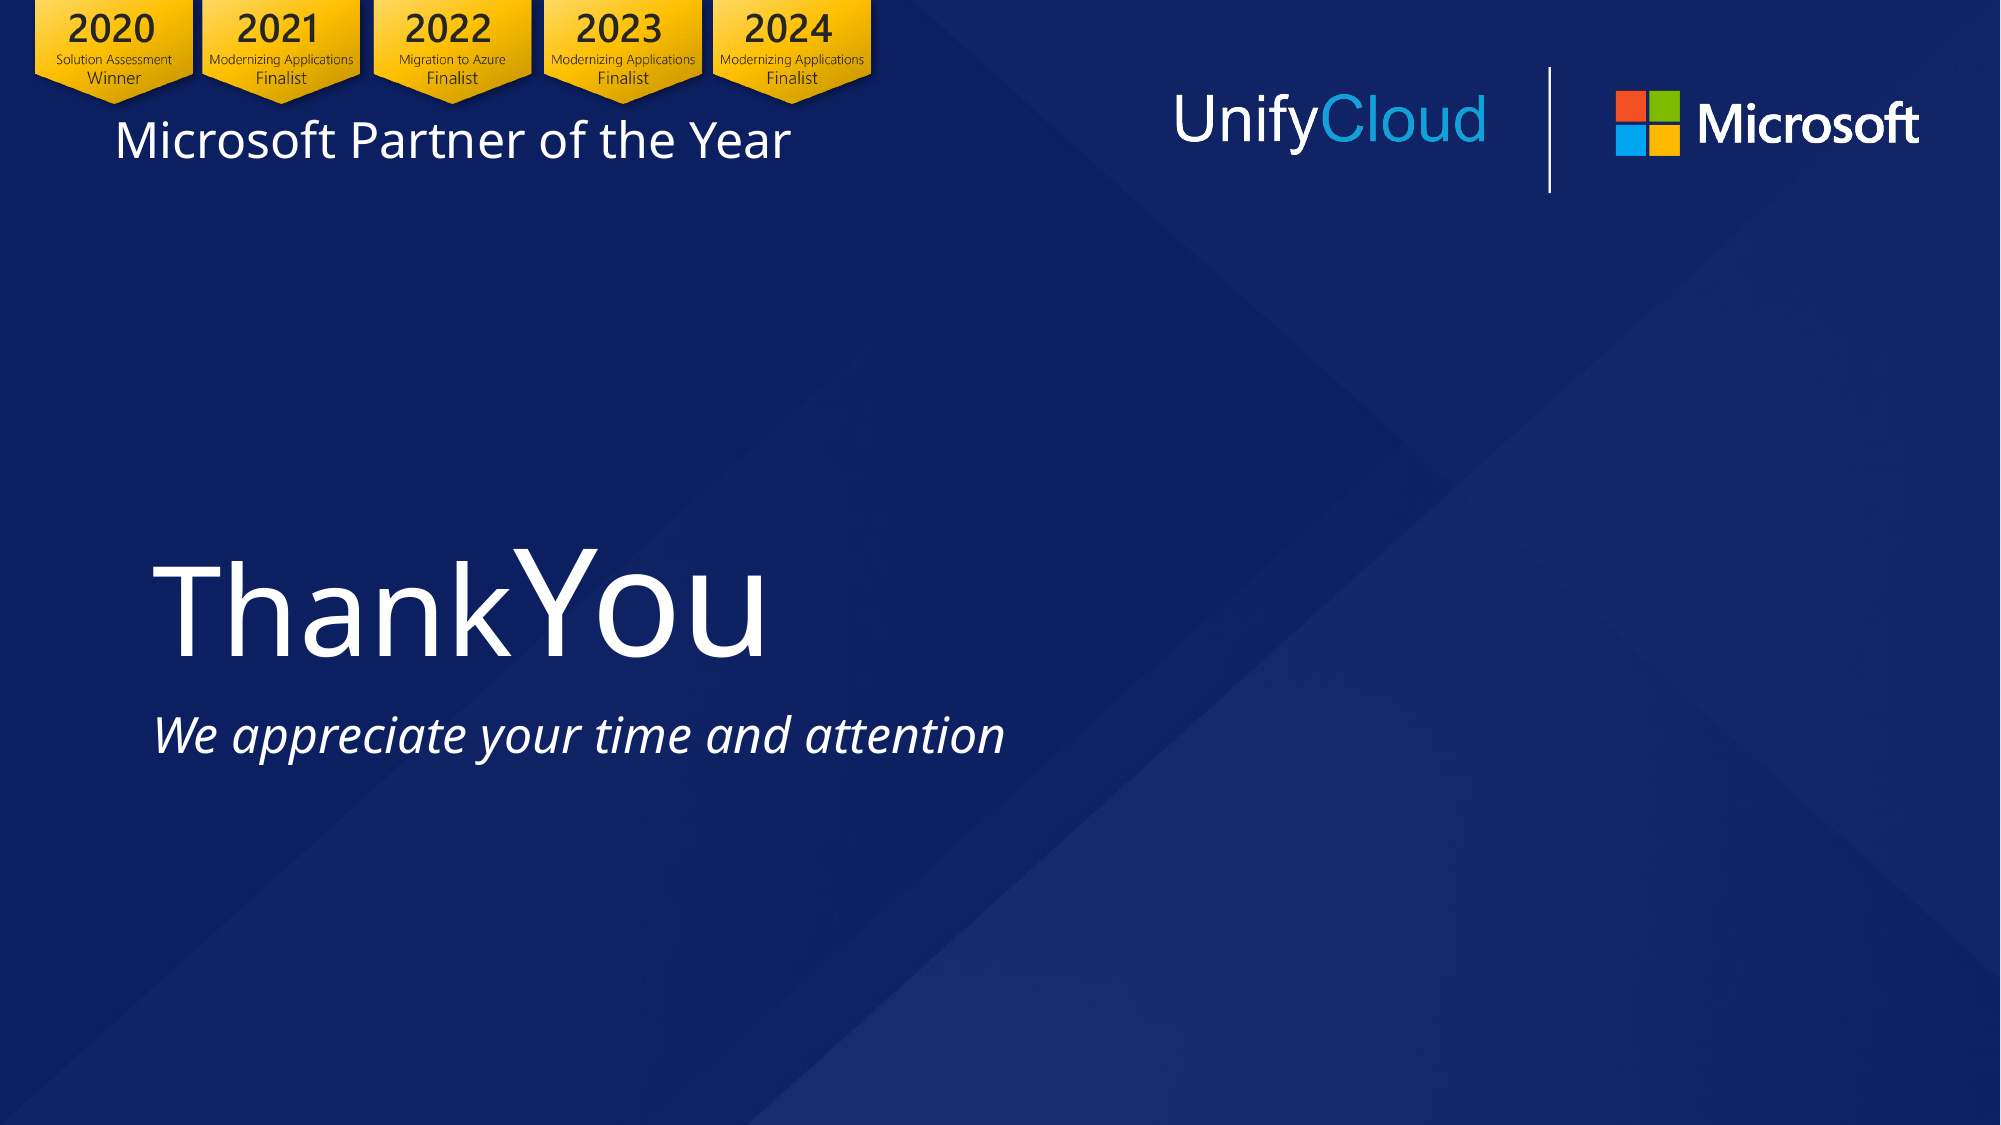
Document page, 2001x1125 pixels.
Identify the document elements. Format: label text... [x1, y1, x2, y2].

text_box We appreciate your time and attention [137, 696, 1461, 772]
title ThankYou [137, 537, 1863, 697]
picture [0, 0, 2001, 1125]
